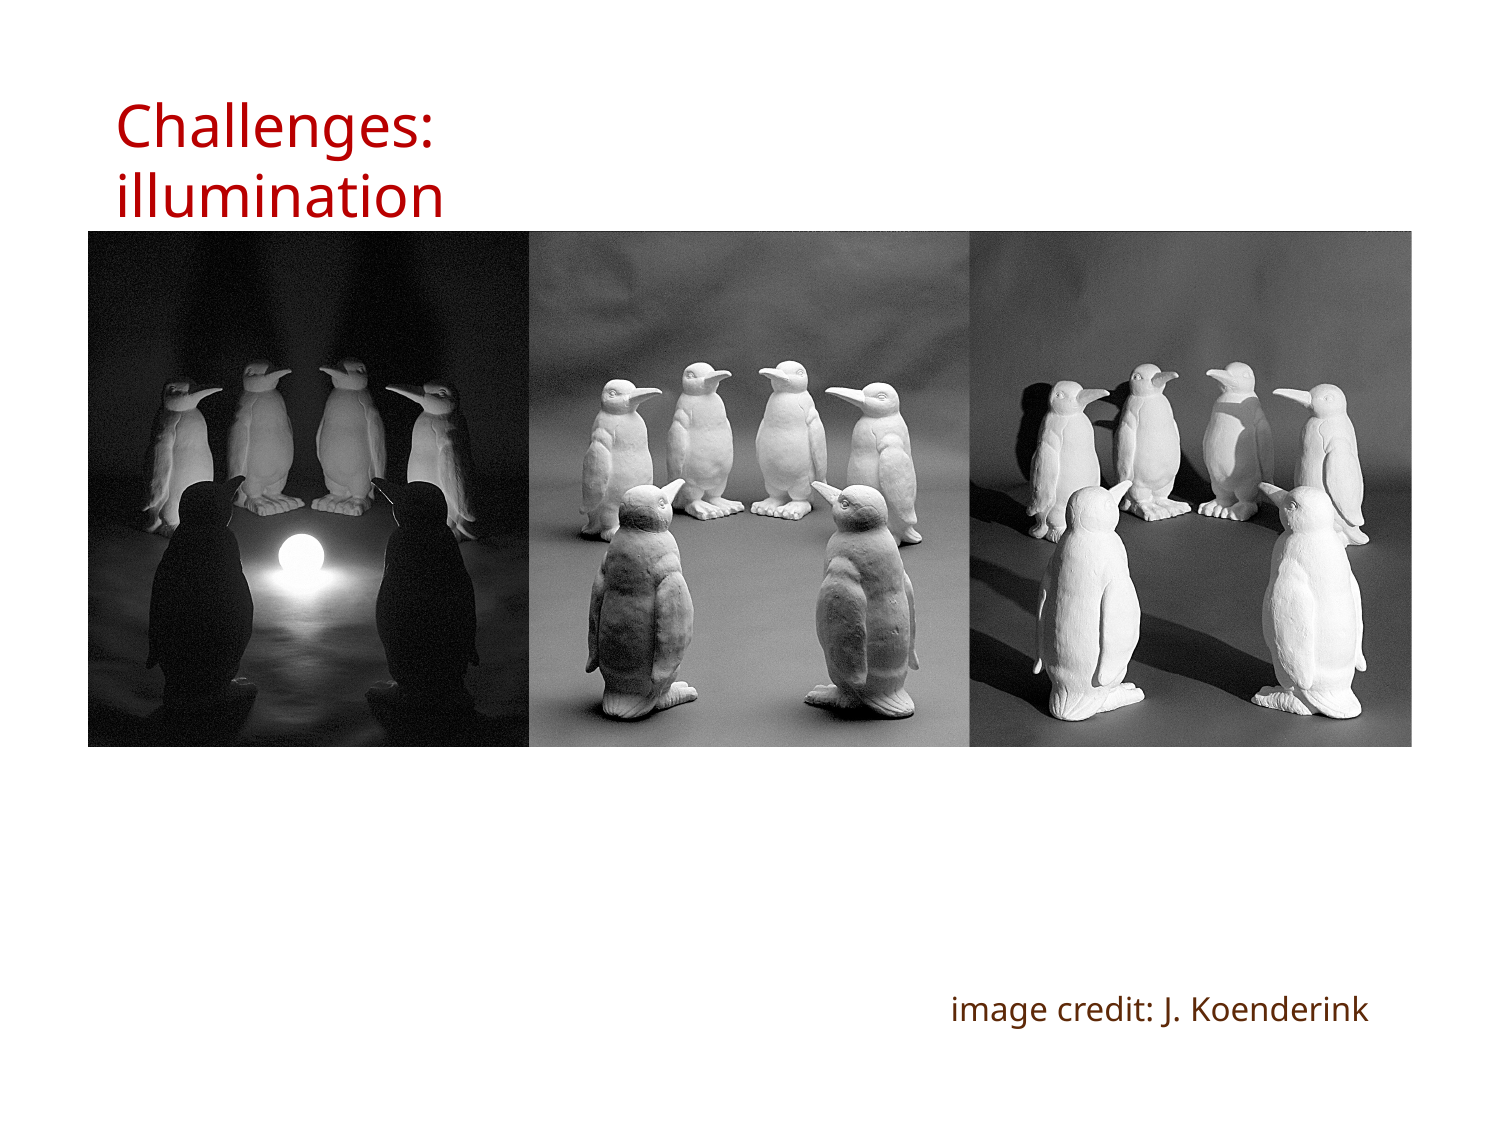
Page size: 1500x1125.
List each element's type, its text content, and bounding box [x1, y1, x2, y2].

text_box [88, 231, 1412, 747]
text_box image credit: J. Koenderink [948, 986, 1377, 1028]
title Challenges: illumination [113, 86, 748, 231]
